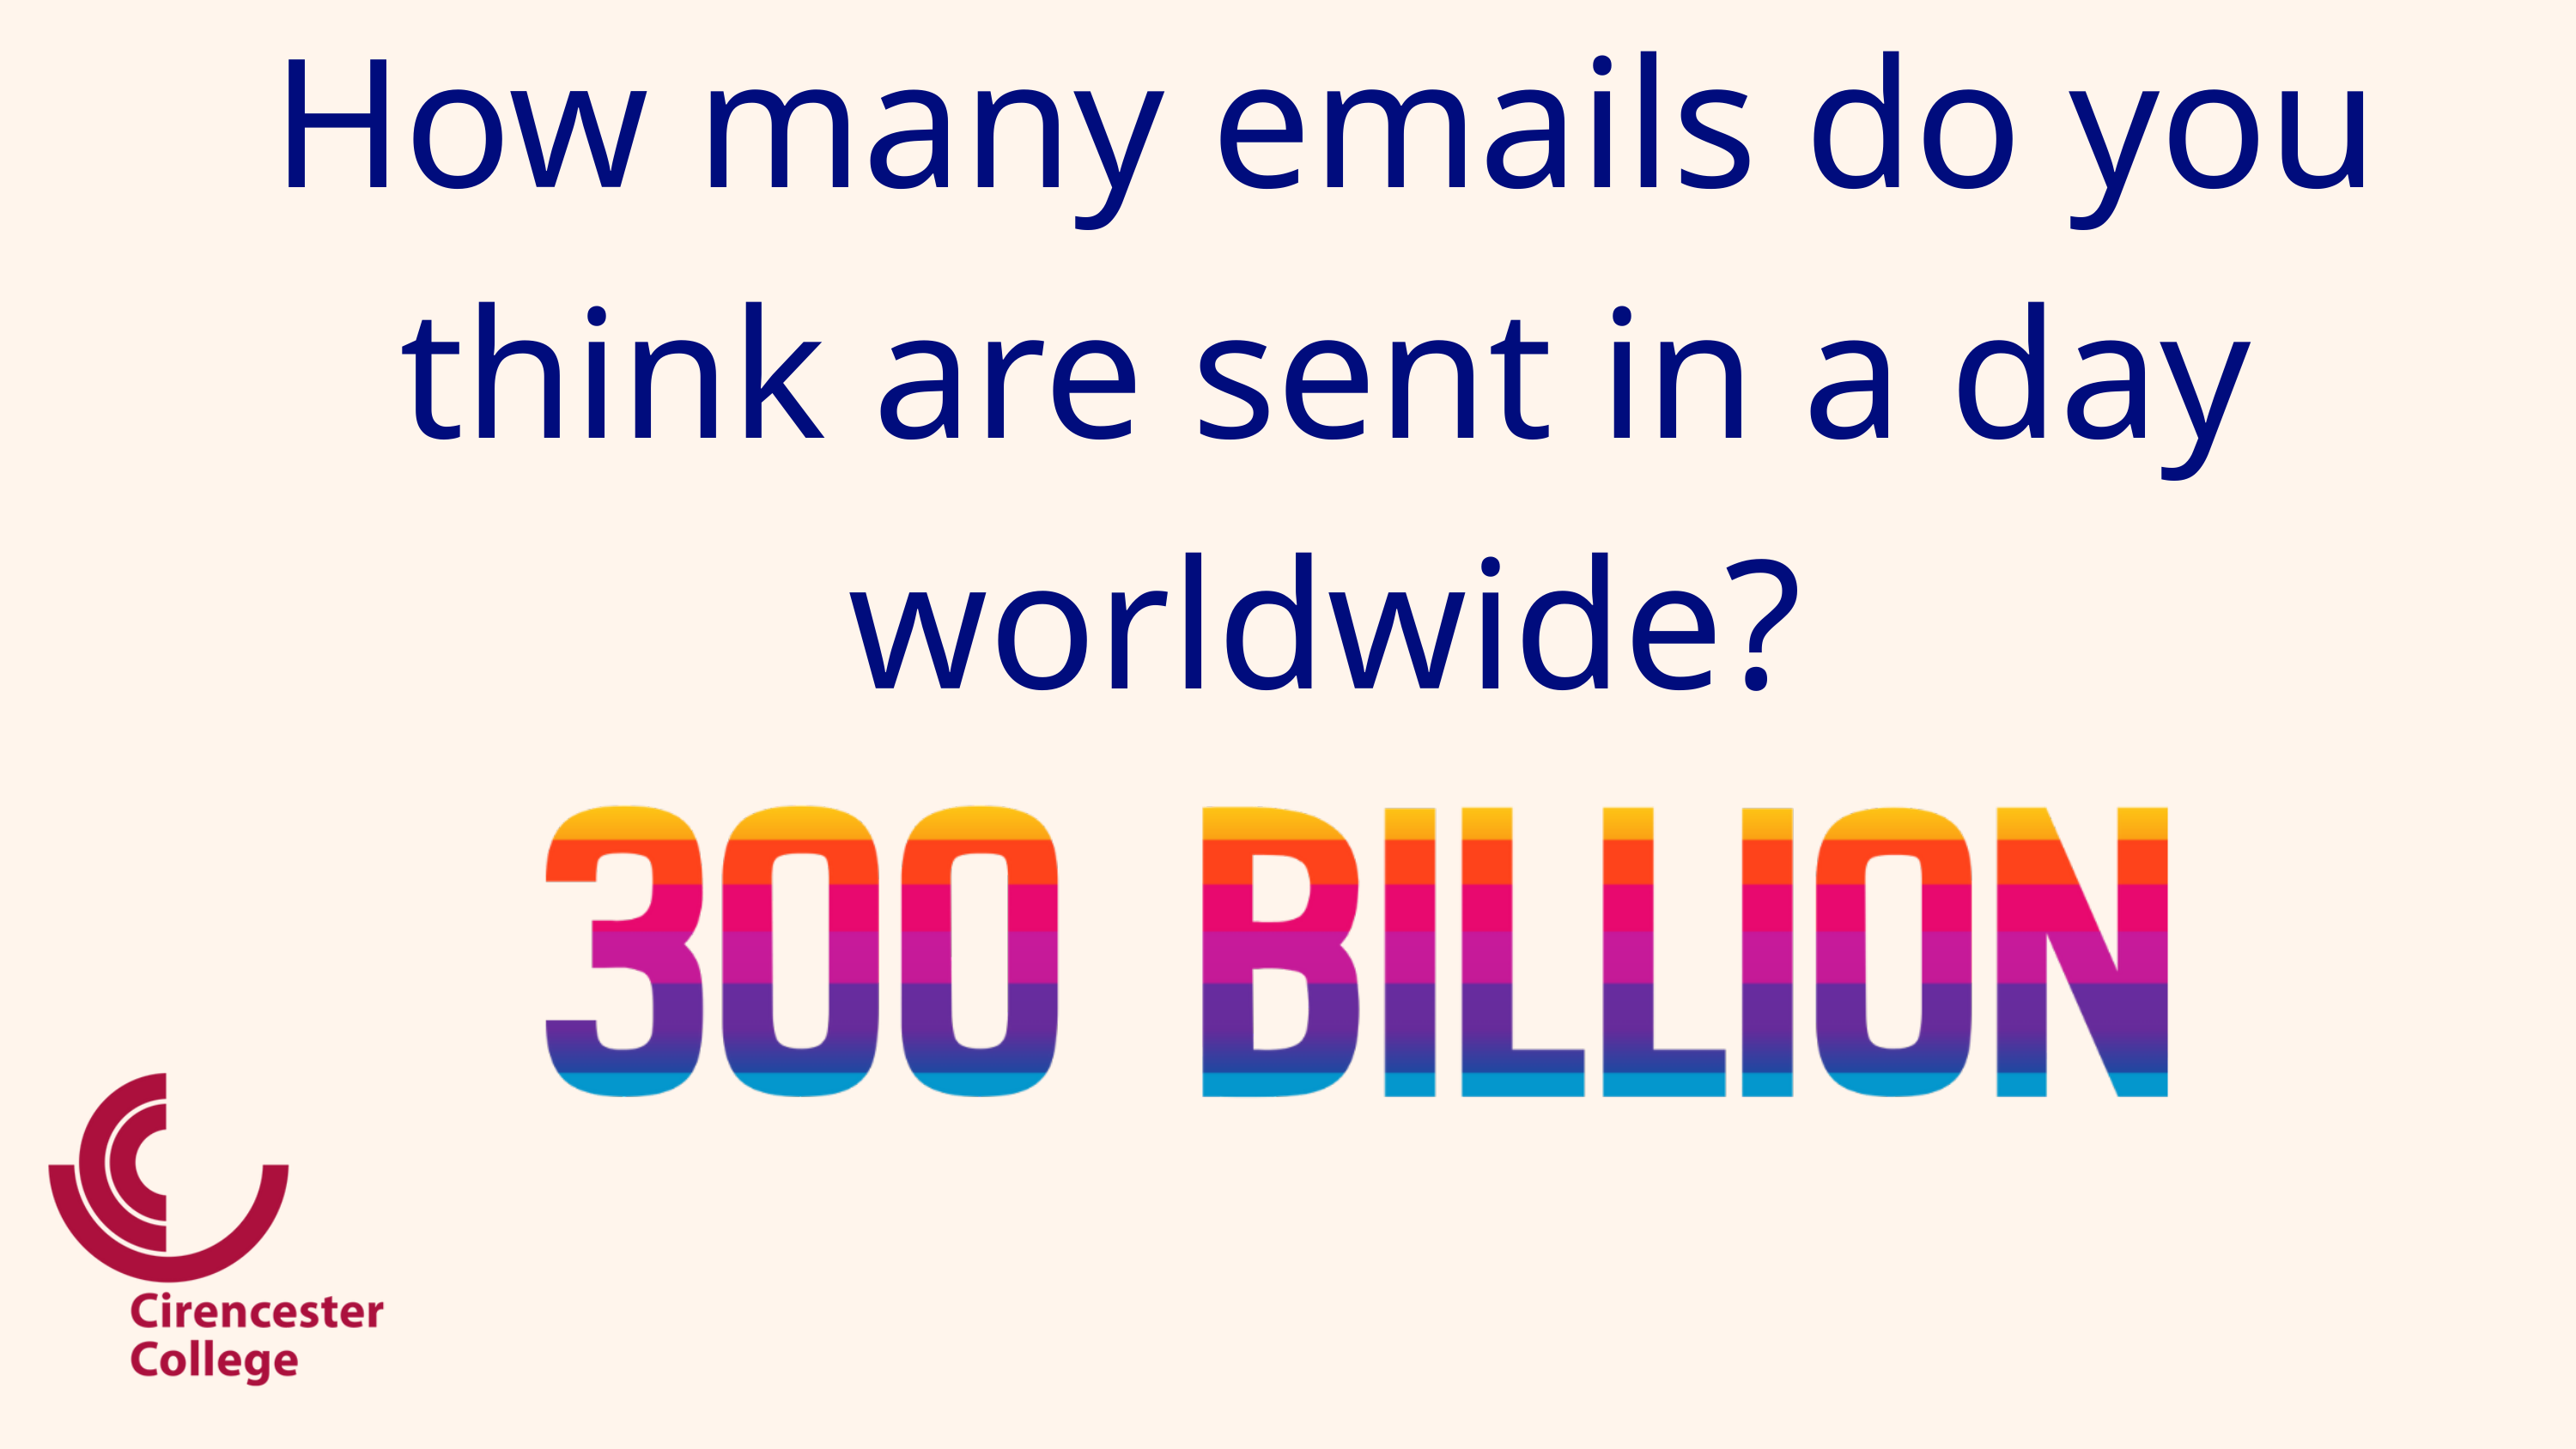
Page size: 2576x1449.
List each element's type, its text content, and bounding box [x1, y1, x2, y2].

picture [384, 643, 2331, 1261]
text_box How many emails do you think are sent in a day worldwide? [74, 0, 2576, 724]
text_box [34, 1049, 398, 1413]
